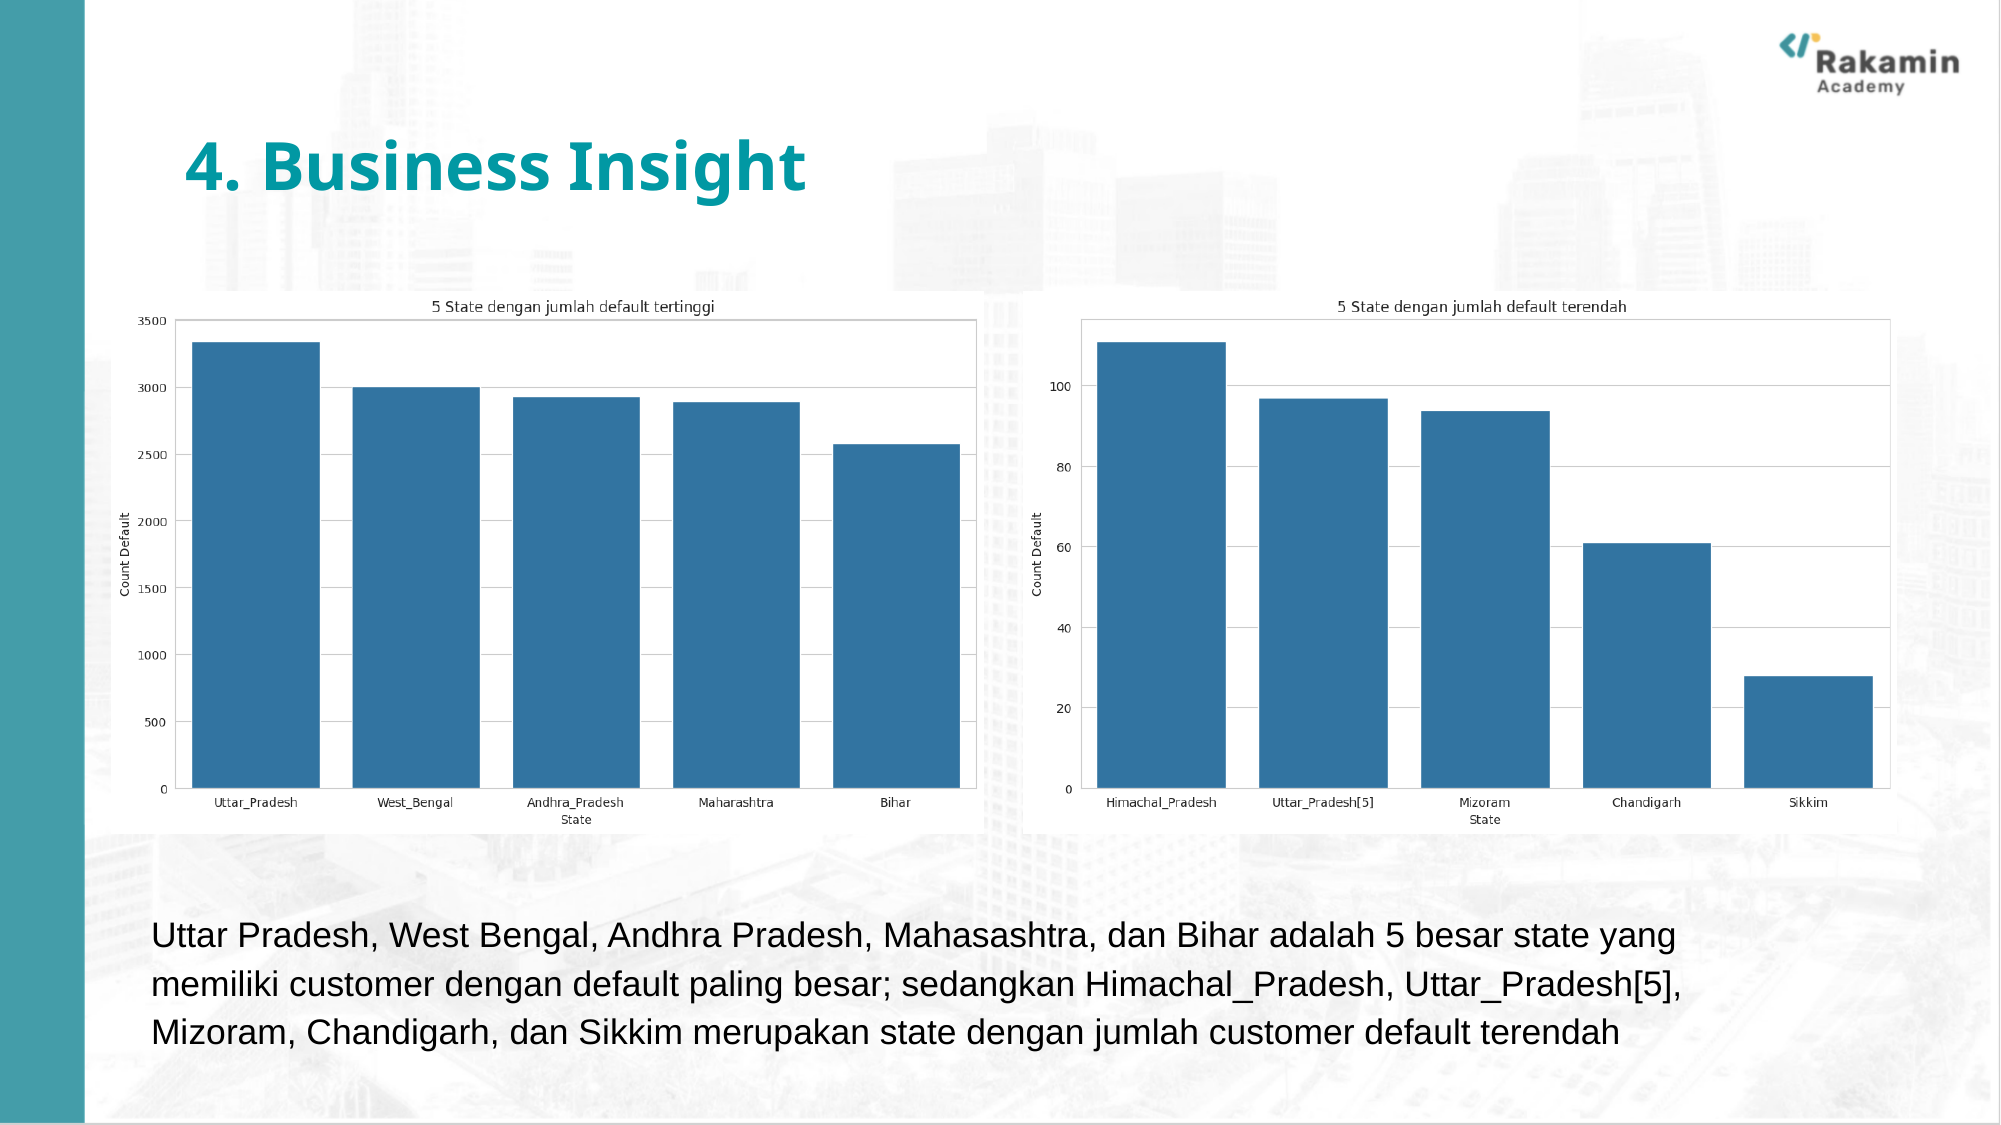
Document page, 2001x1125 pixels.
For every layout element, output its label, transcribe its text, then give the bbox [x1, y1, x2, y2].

text_box Uttar Pradesh, West Bengal, Andhra Pradesh, Mahasashtra, dan Bihar adalah 5 besar state yang memiliki customer dengan default paling besar; sedangkan Himachal_Pradesh, Uttar_Pradesh[5], Mizoram, Chandigarh, dan Sikkim merupakan state dengan jumlah customer default terendah [136, 897, 1864, 1060]
text_box 4. Business Insight [170, 114, 1377, 212]
picture [0, 0, 2001, 1125]
